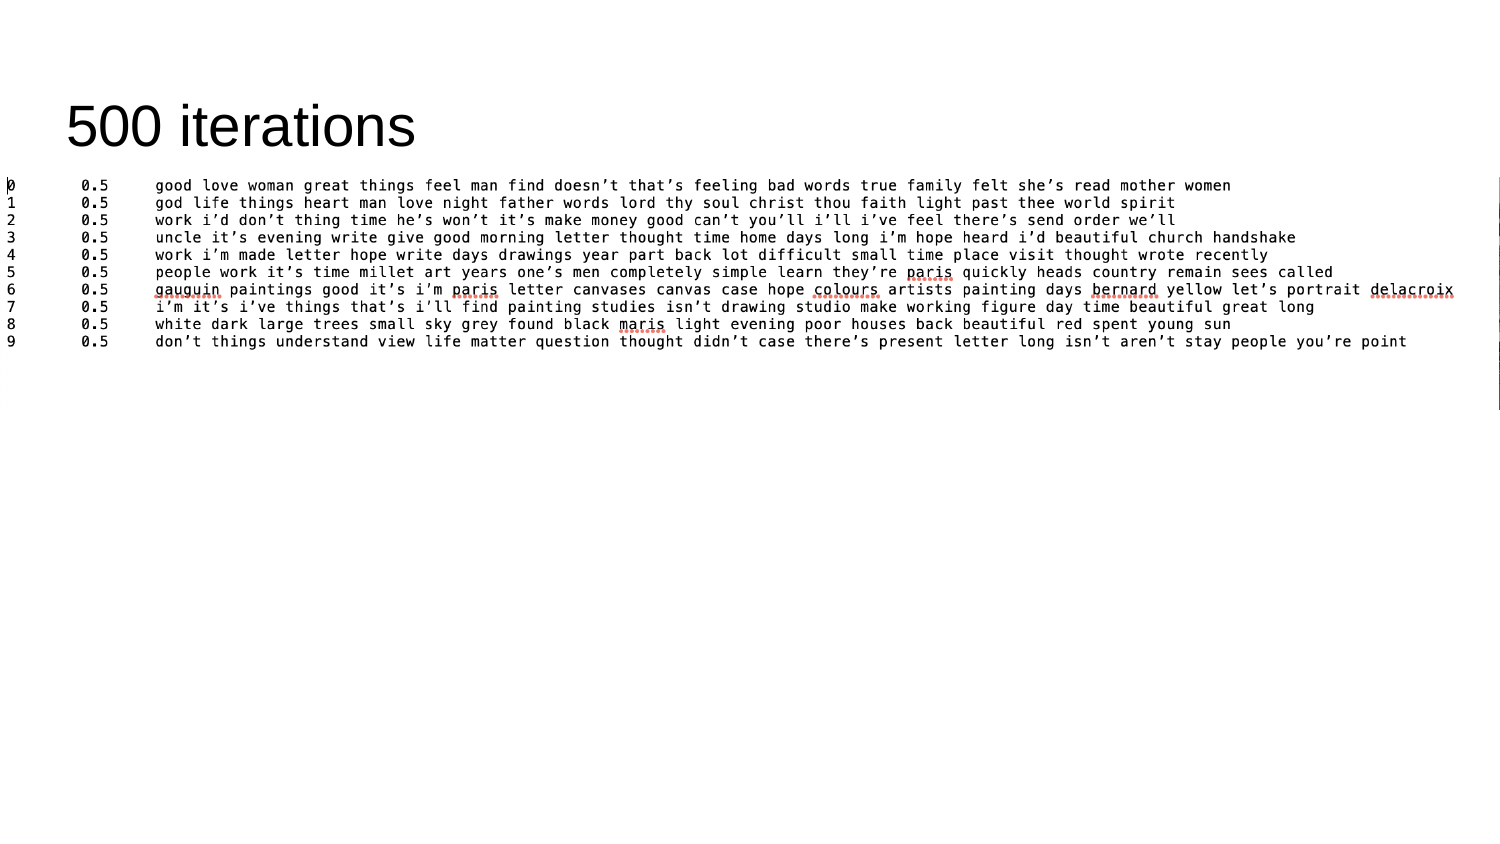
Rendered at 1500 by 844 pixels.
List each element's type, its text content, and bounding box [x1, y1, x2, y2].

title 500 iterations [51, 72, 1449, 167]
picture [0, 177, 1500, 411]
